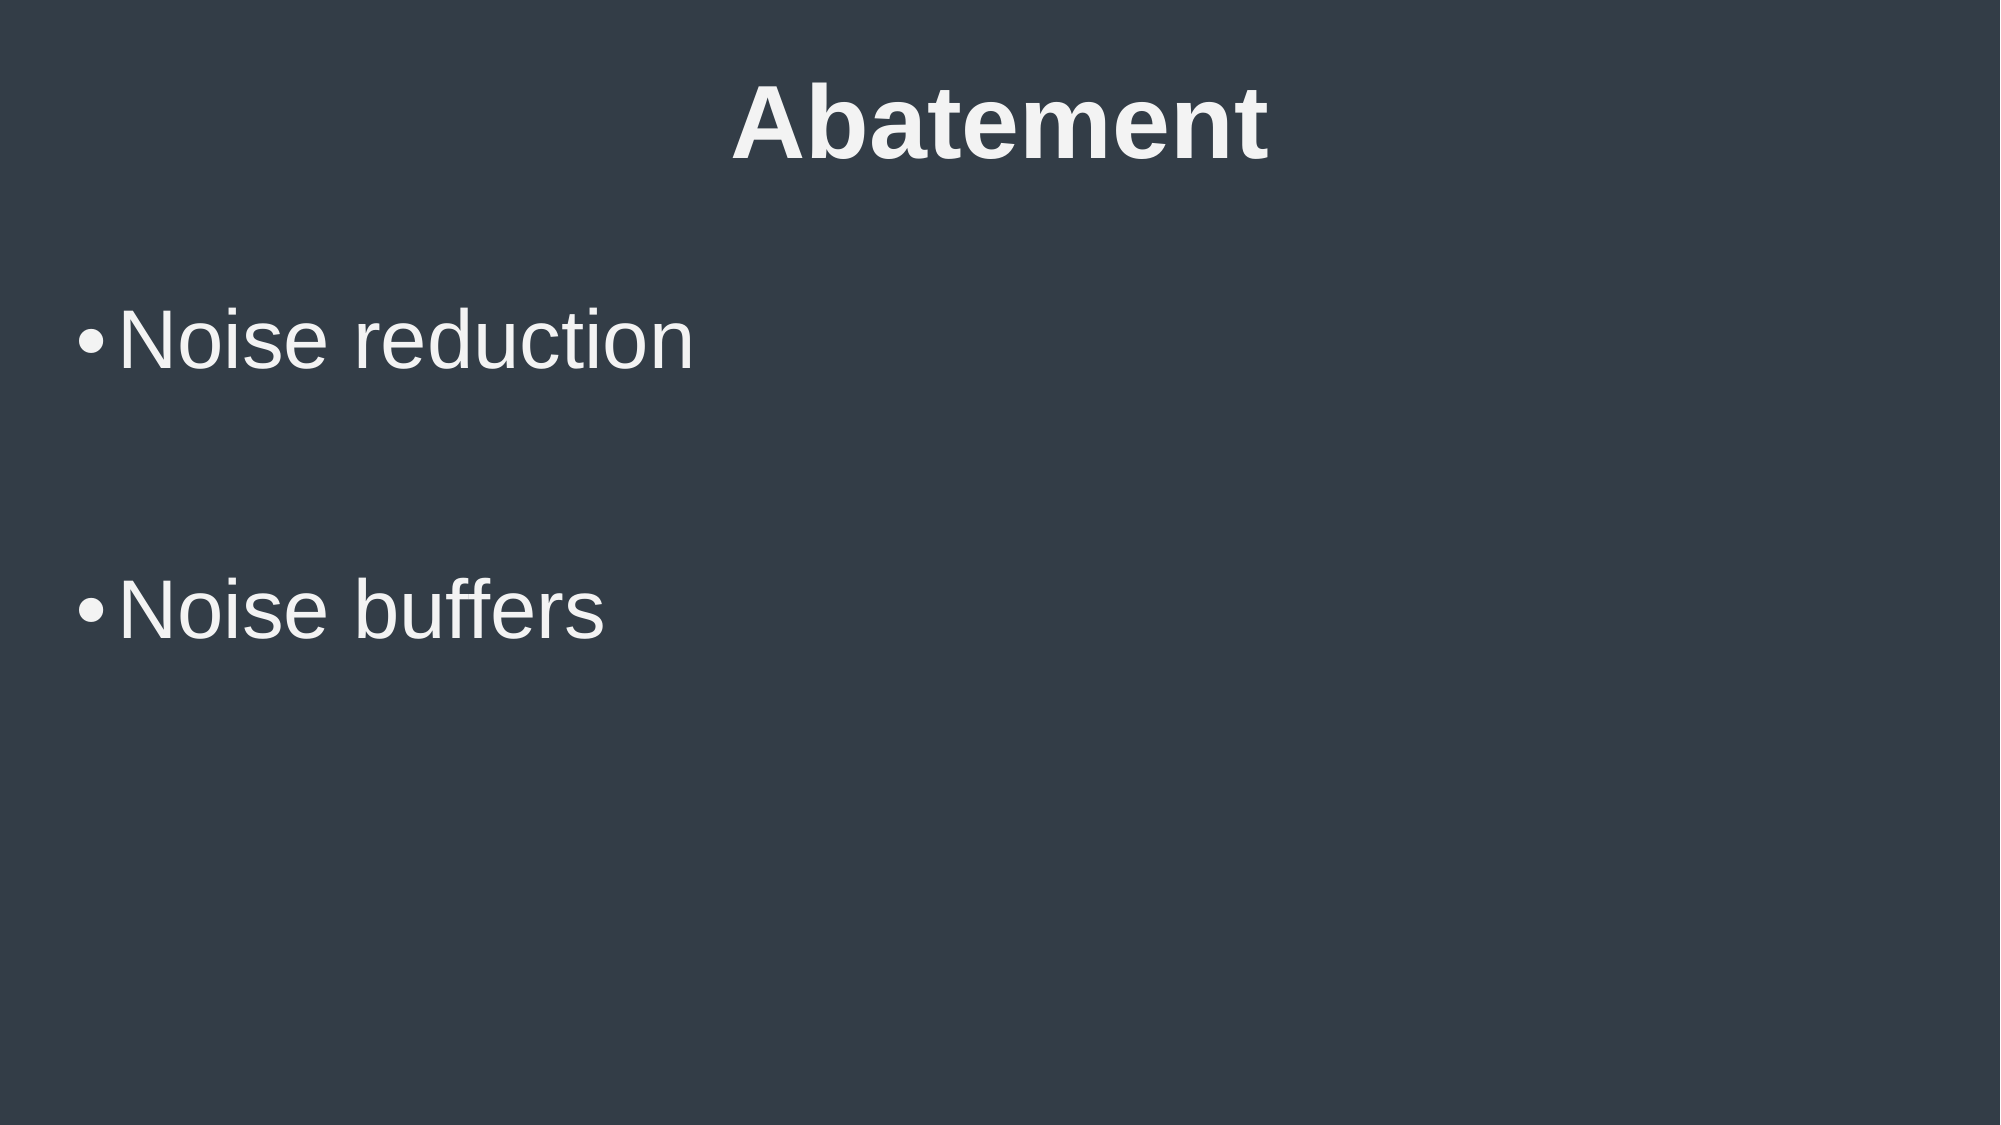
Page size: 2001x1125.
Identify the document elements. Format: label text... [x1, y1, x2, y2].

text_box Noise reduction Noise buffers [50, 263, 1571, 1033]
title Abatement [35, 52, 1965, 176]
